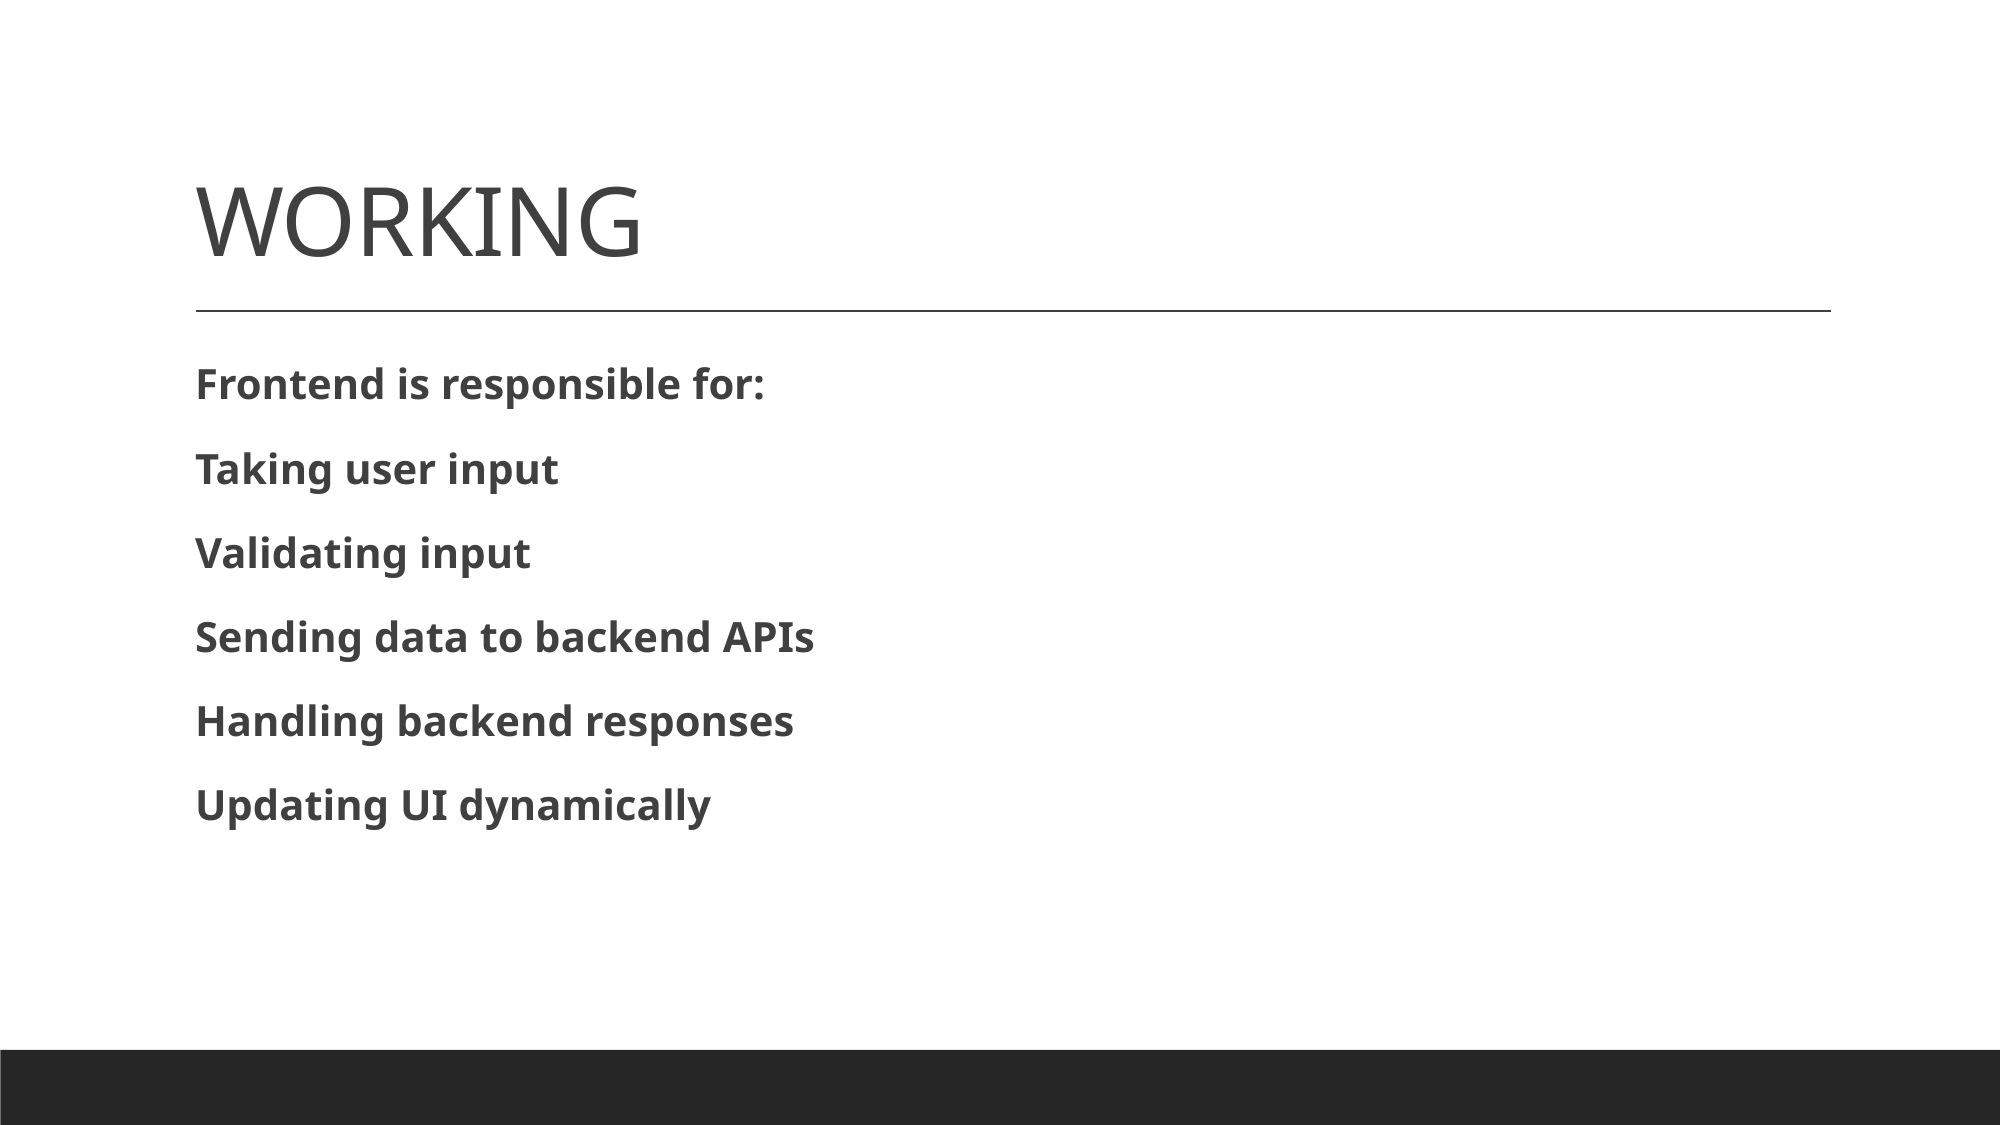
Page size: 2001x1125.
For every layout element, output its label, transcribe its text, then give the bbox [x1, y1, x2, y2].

title WORKING [180, 47, 1830, 285]
list Frontend is responsible for: Taking user input Validating input Sending data to backend APIs Handling backend responses Updating UI dynamically [180, 345, 1830, 963]
